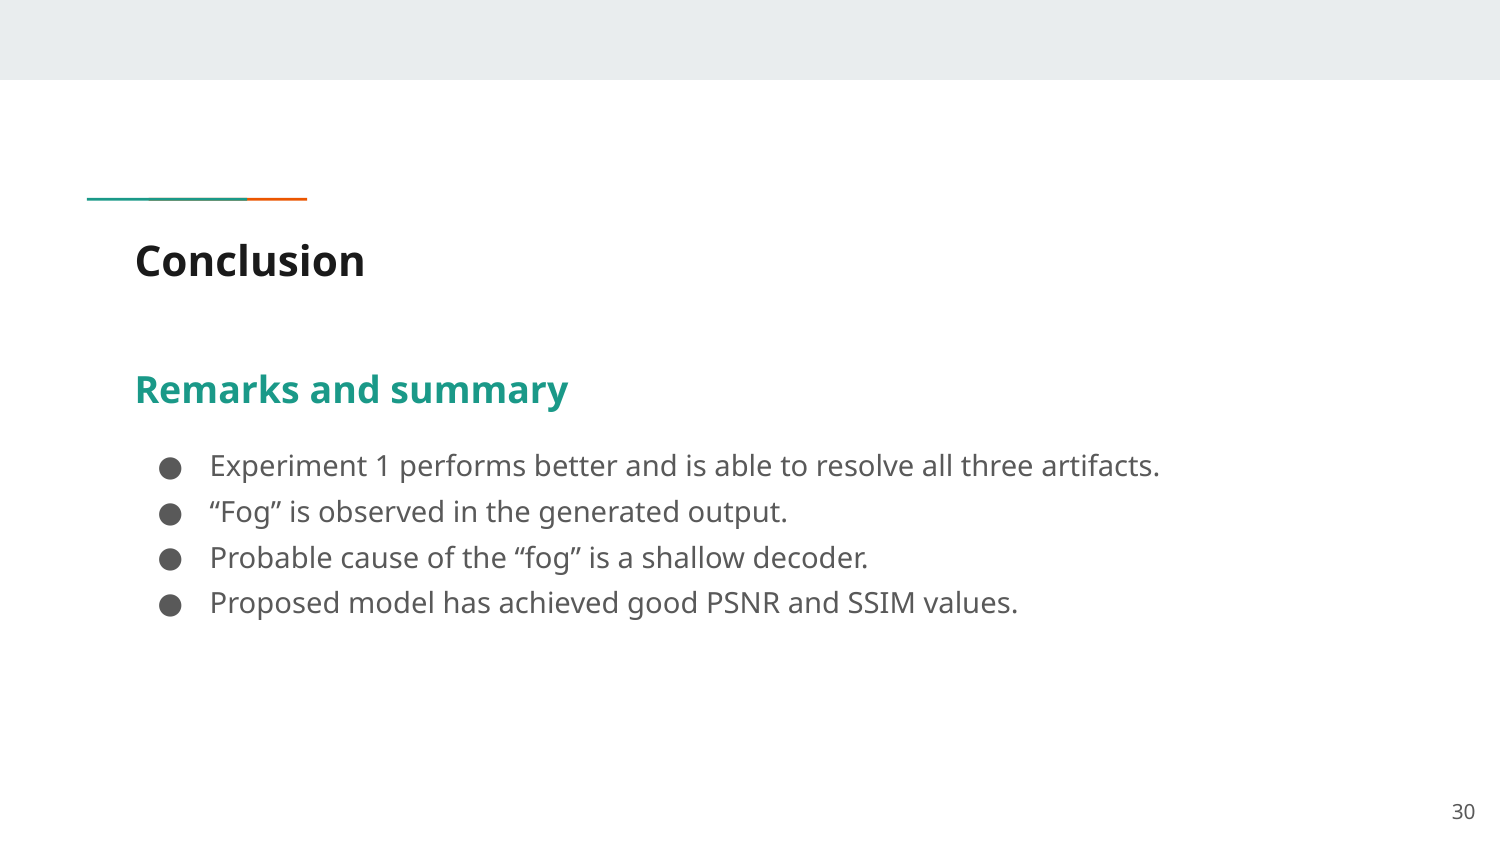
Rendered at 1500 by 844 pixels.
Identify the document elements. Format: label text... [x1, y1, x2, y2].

slide_number ‹#› [1400, 779, 1491, 844]
title Conclusion [119, 216, 1381, 305]
list Remarks and summary Experiment 1 performs better and is able to resolve all three artifacts. “Fog” is observed in the generated output. Probable cause of the “fog” is a shallow decoder. Proposed model has achieved good PSNR and SSIM values. [119, 341, 1408, 712]
